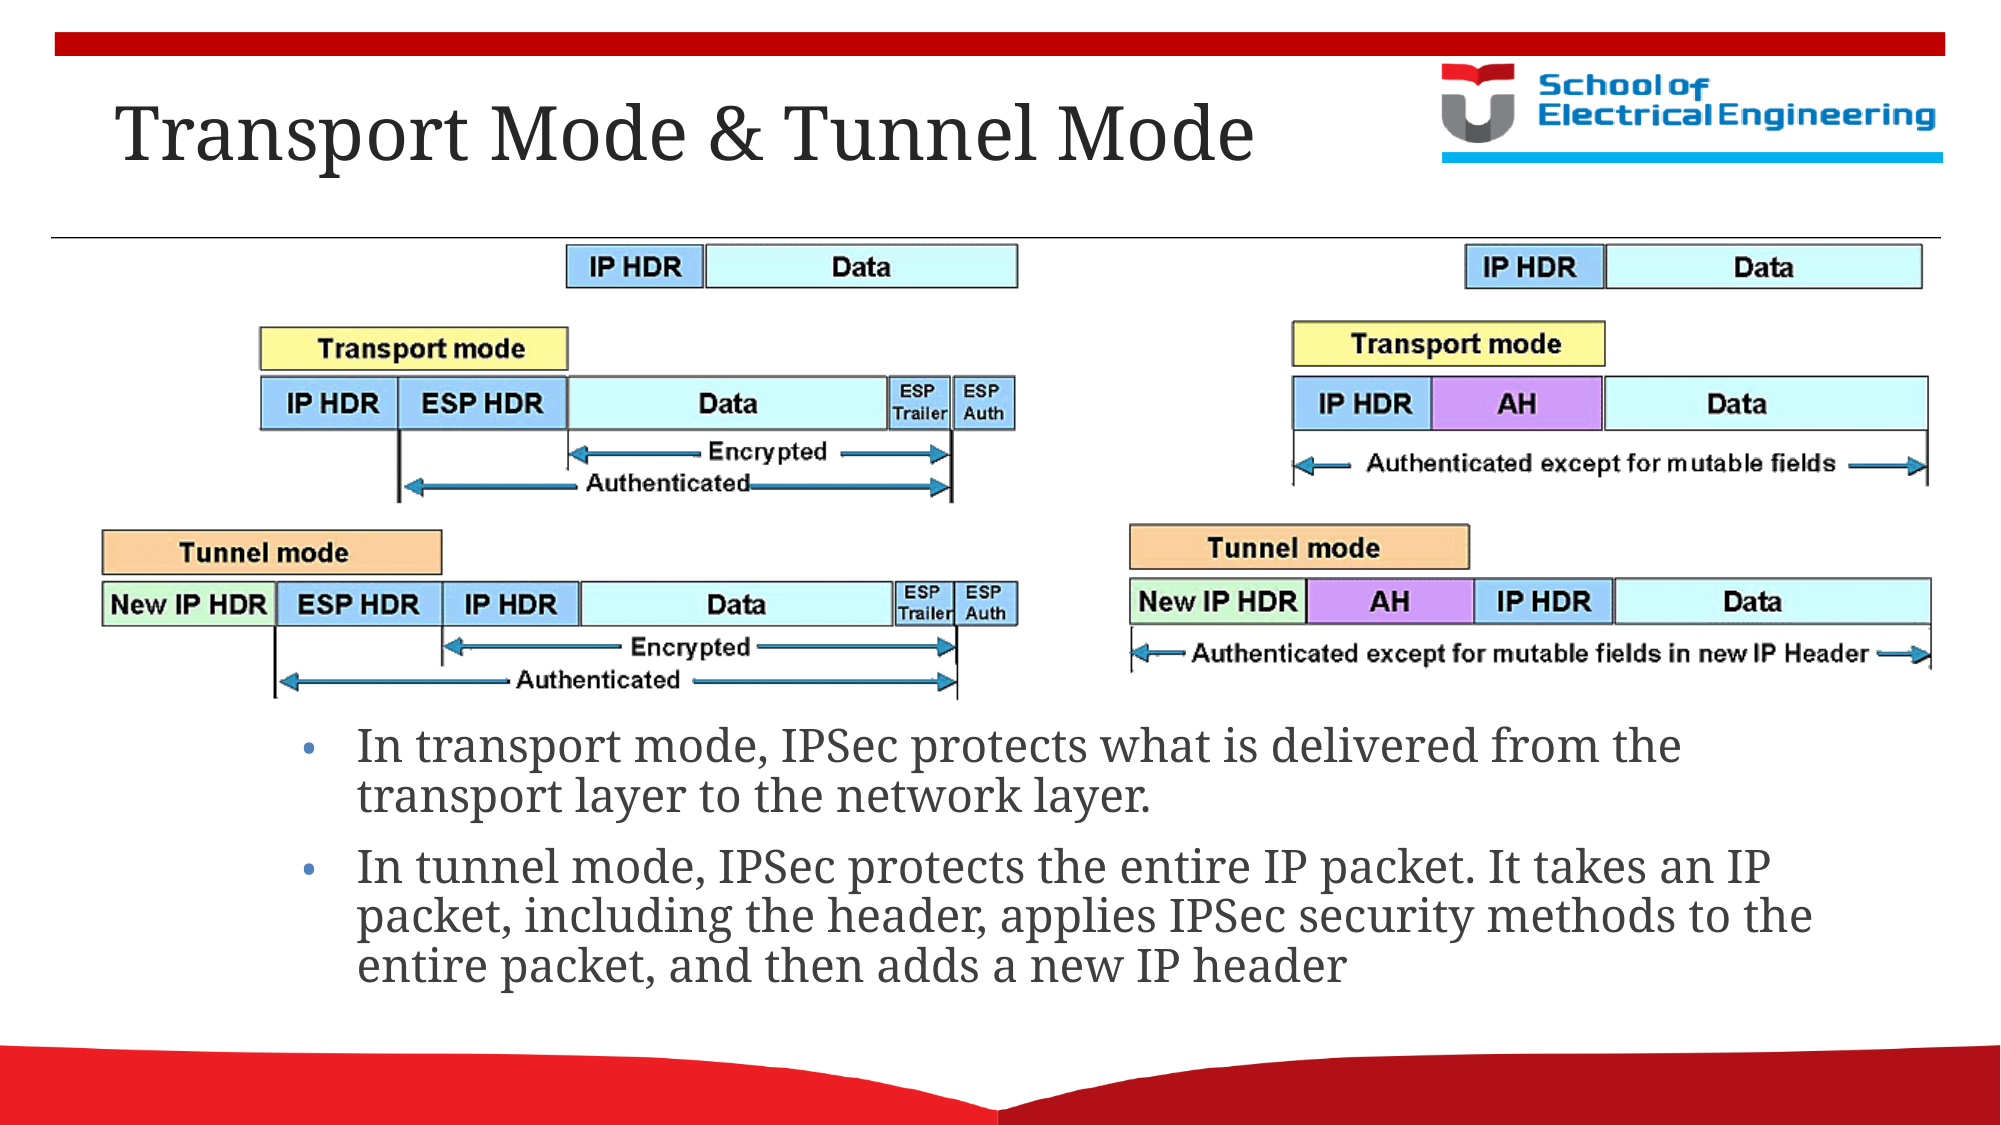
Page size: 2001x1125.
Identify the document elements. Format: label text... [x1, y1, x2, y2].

picture [99, 243, 1024, 716]
picture [0, 1036, 2001, 1125]
picture [1122, 243, 1942, 685]
title Transport Mode & Tunnel Mode [99, 78, 1432, 233]
picture [1431, 63, 1943, 163]
list In transport mode, IPSec protects what is delivered from the transport layer to the network layer. In tunnel mode, IPSec protects the entire IP packet. It takes an IP packet, including the header, applies IPSec security methods to the entire packet, and then adds a new IP header [285, 715, 1888, 1020]
